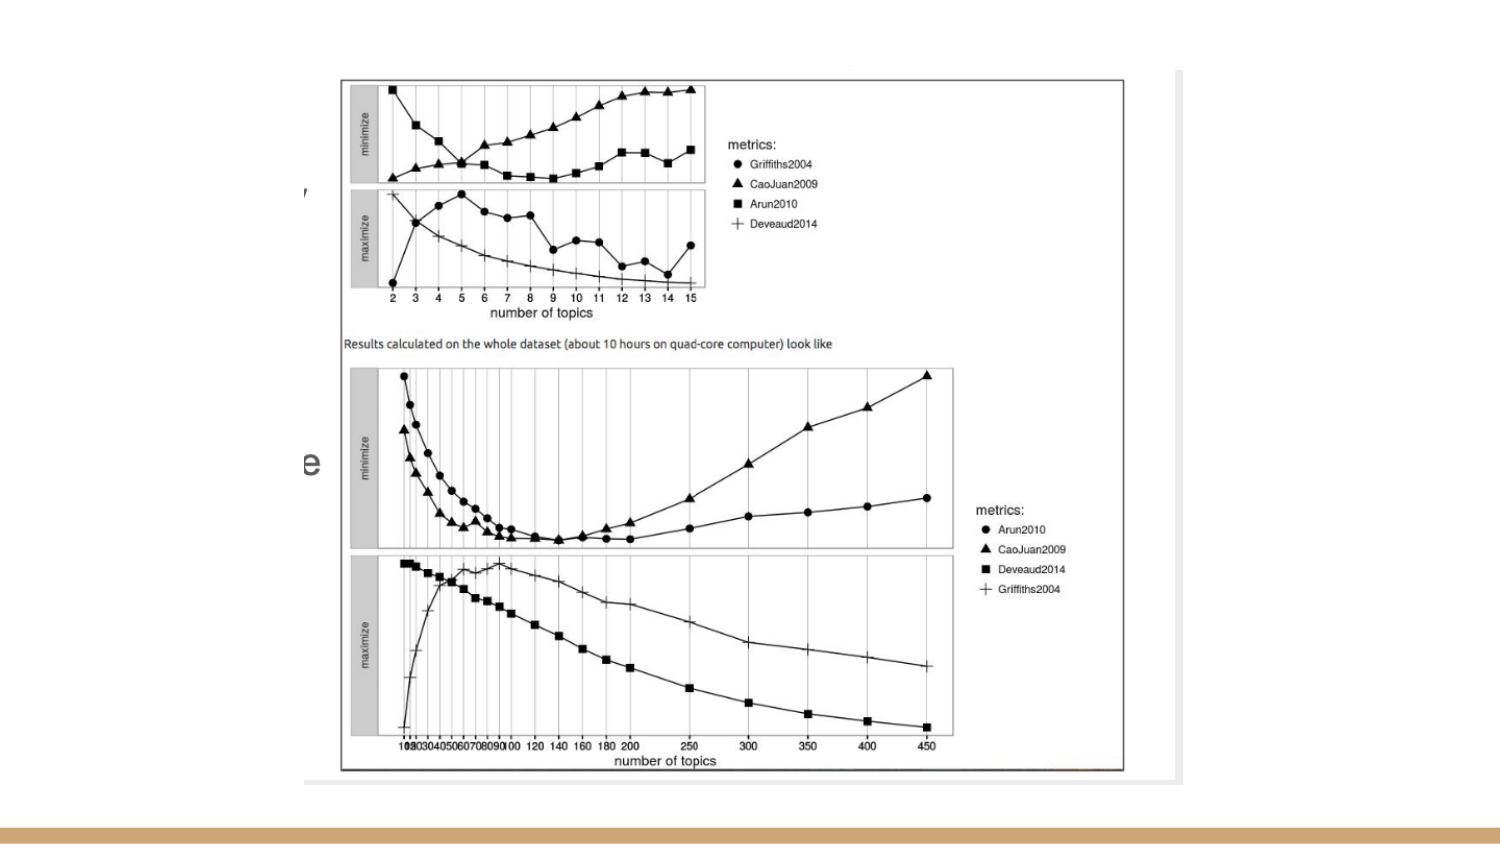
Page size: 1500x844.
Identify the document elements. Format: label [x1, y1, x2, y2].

picture [303, 69, 1184, 785]
